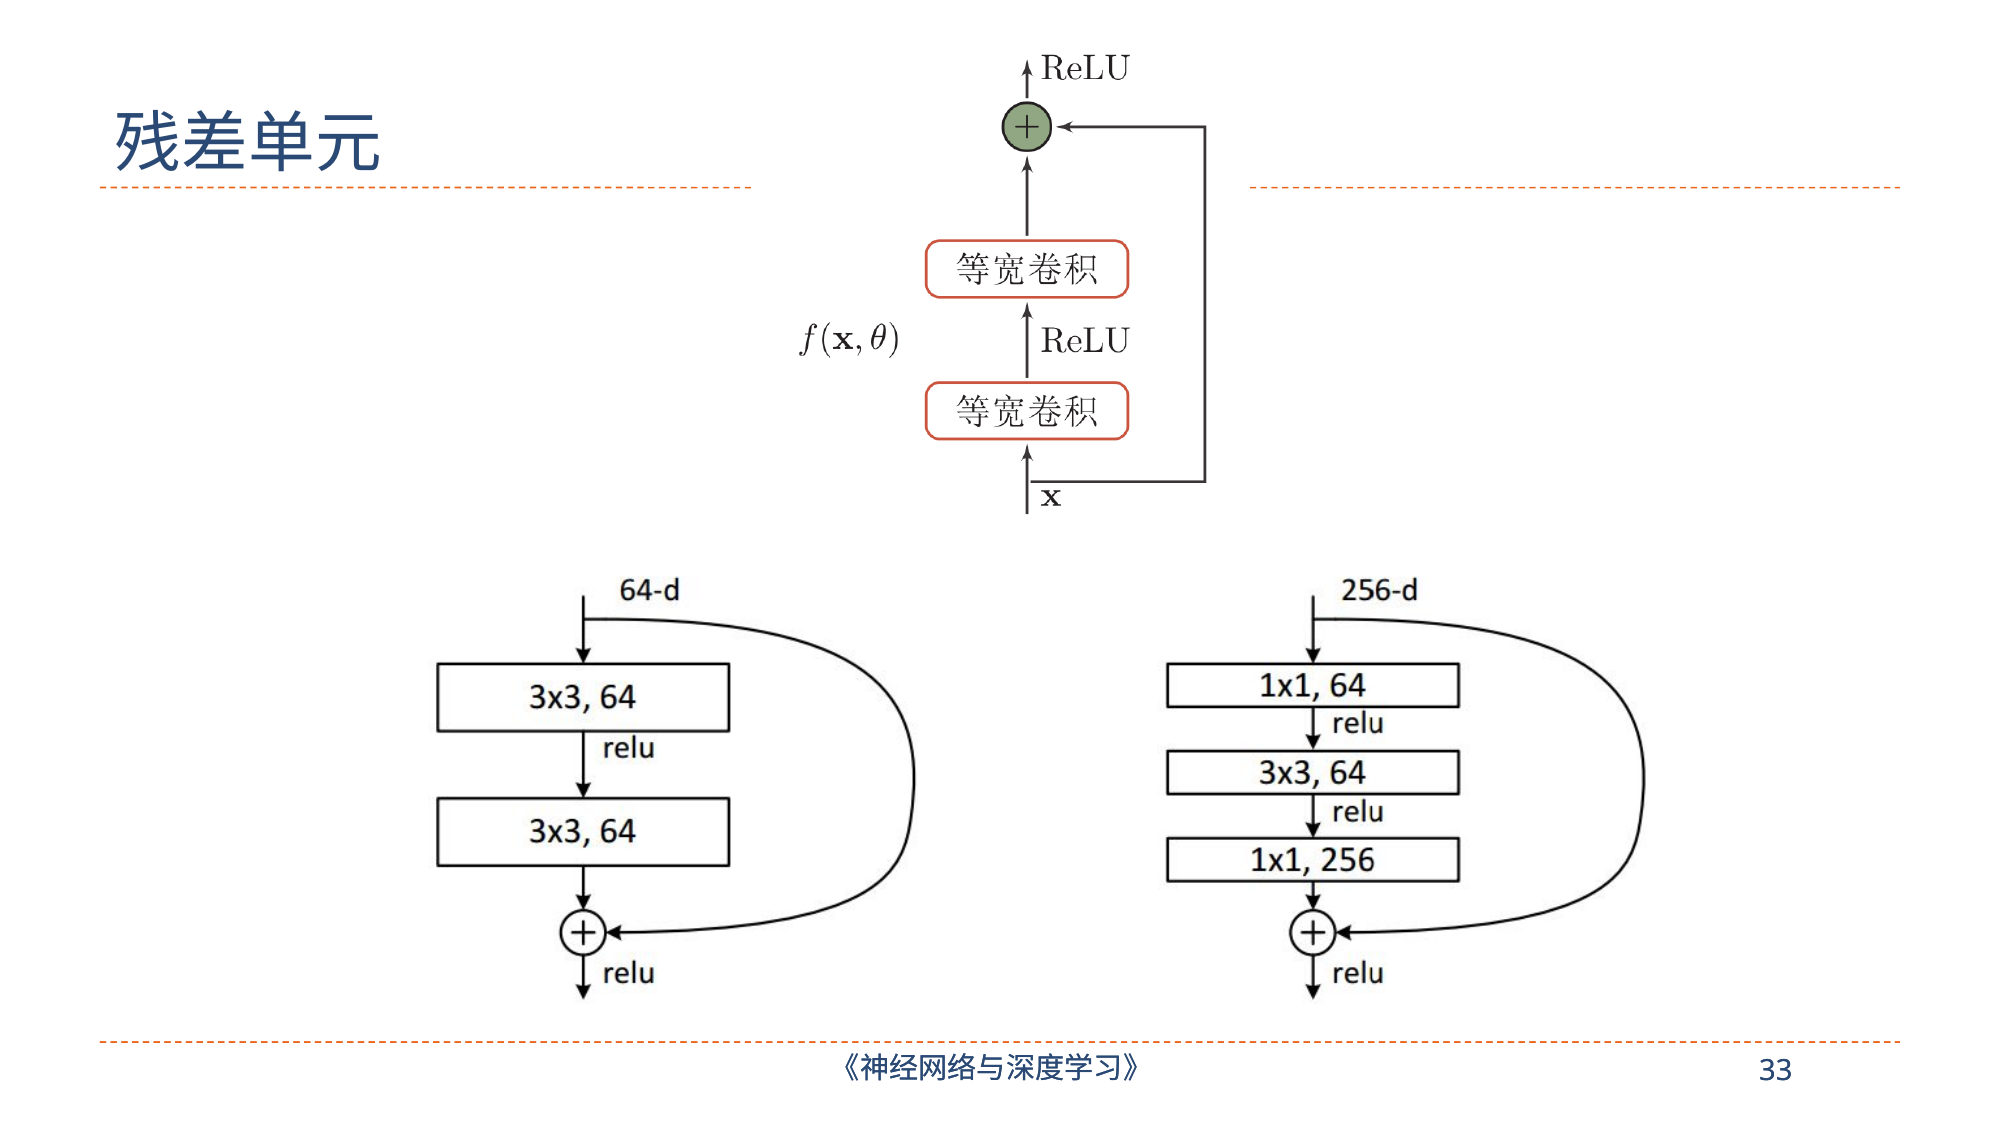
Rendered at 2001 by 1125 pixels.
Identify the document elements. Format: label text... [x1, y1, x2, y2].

picture [365, 555, 1673, 1018]
title 残差单元 [99, 24, 1900, 188]
picture [752, 37, 1248, 544]
